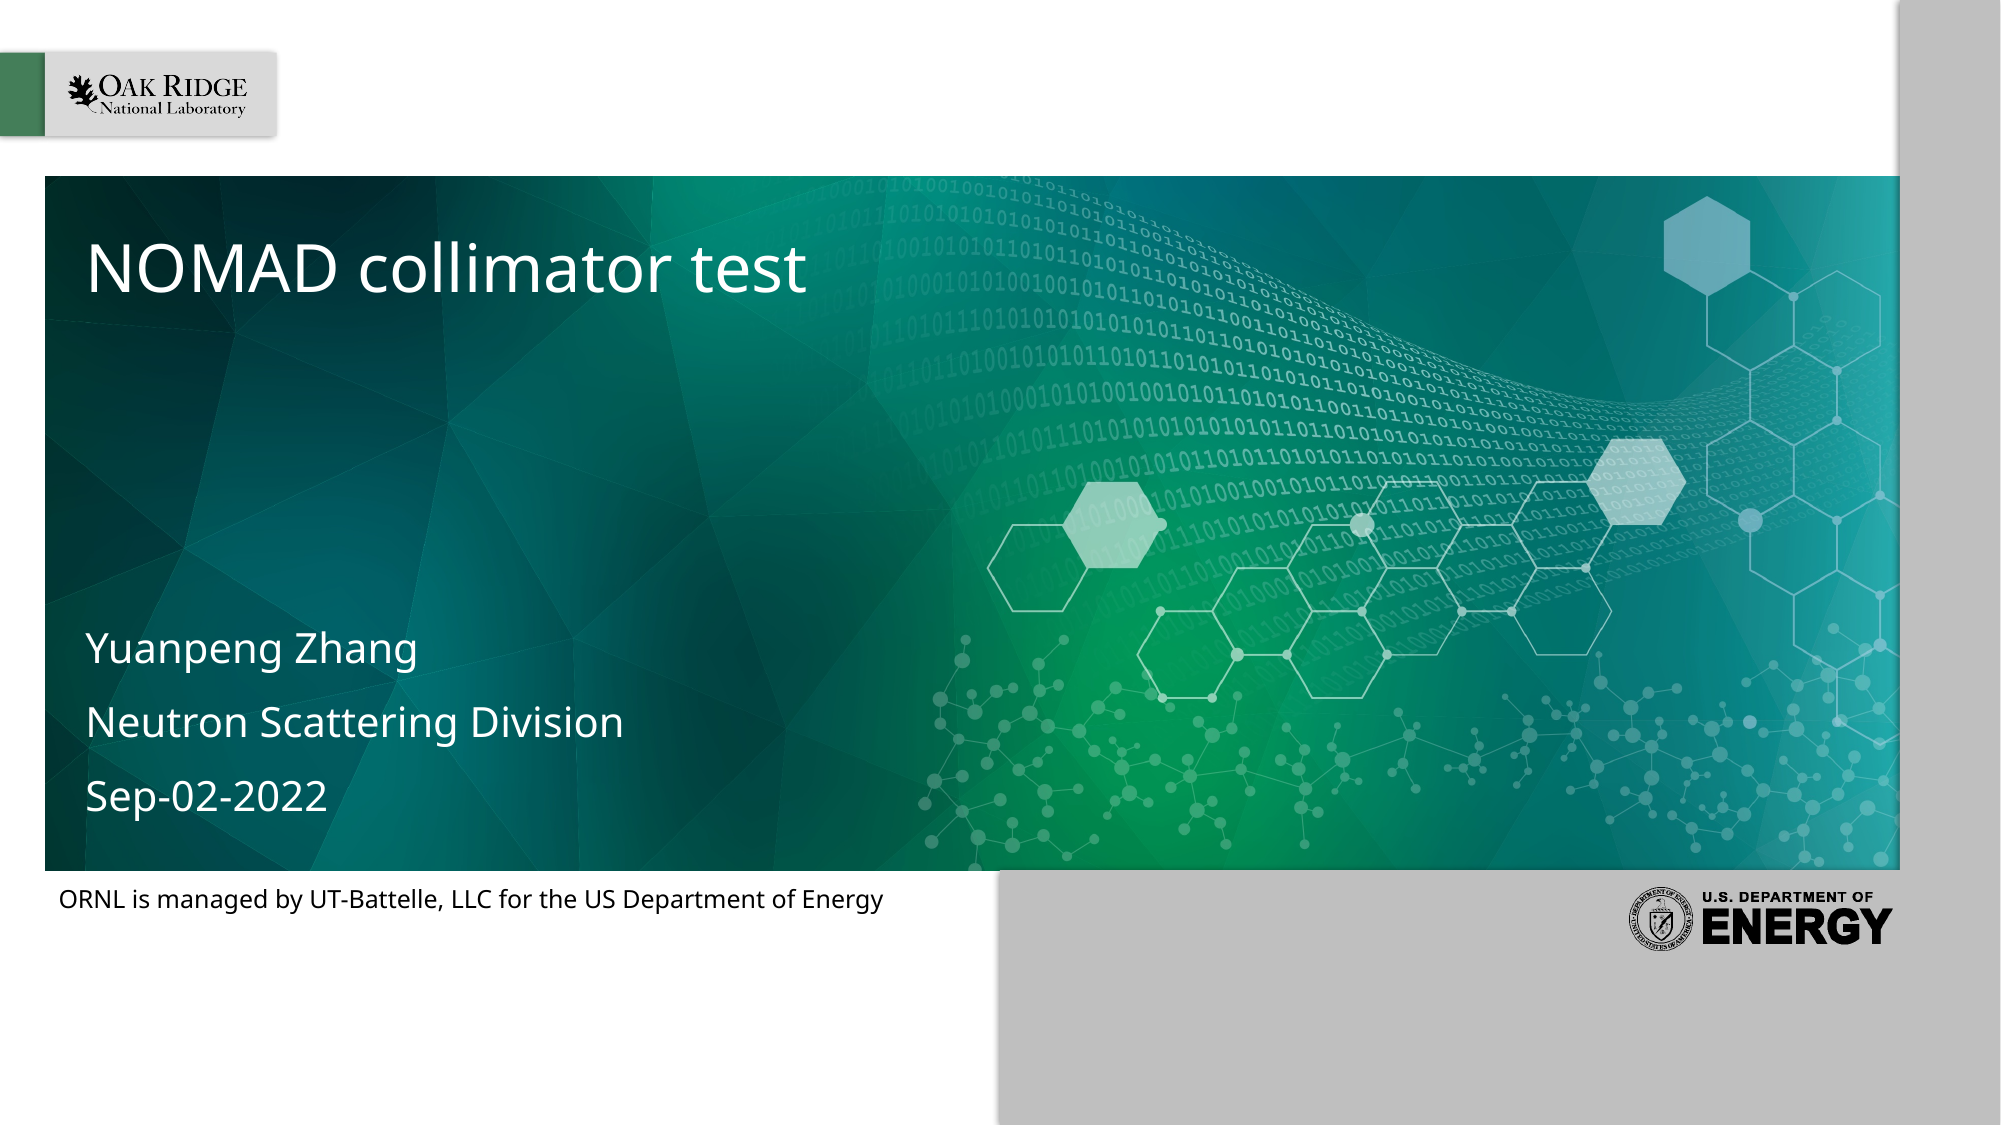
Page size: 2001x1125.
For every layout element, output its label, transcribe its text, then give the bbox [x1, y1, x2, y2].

picture [45, 176, 1899, 871]
subtitle Yuanpeng Zhang Neutron Scattering Division Sep-02-2022 [70, 540, 964, 825]
title NOMAD collimator test [70, 227, 1867, 316]
picture [1629, 887, 1893, 951]
picture [67, 74, 247, 118]
